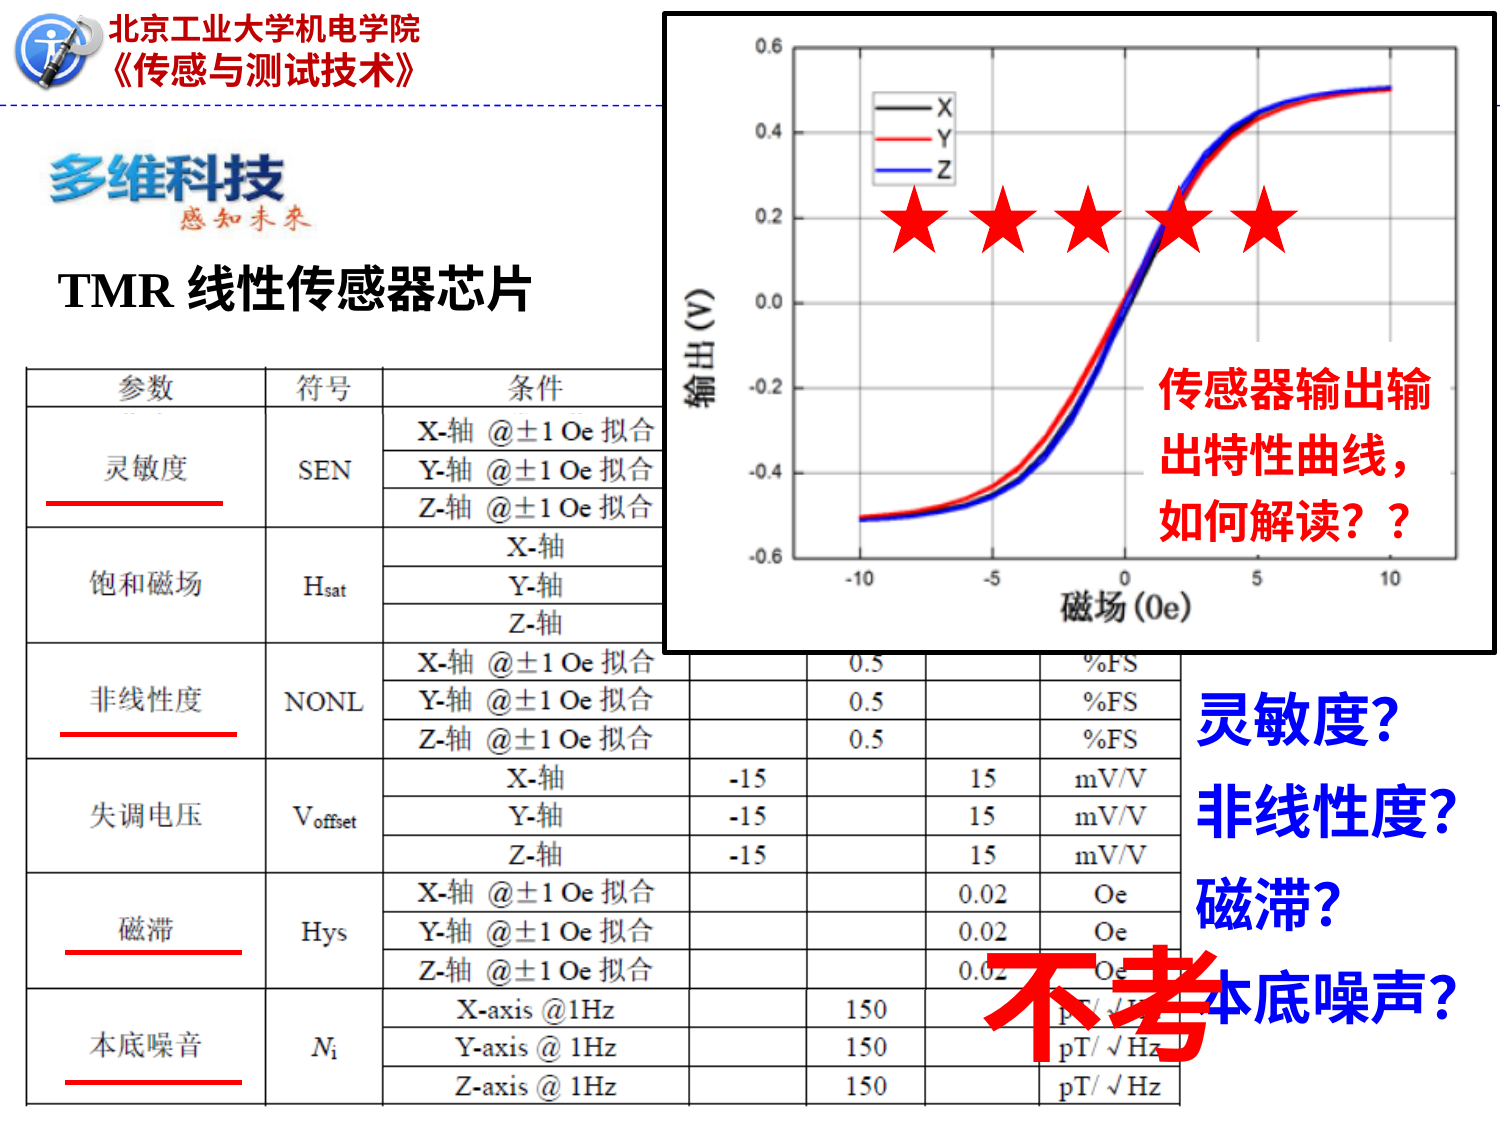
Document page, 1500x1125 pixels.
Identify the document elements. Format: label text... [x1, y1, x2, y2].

picture [666, 16, 1493, 651]
picture [21, 122, 344, 255]
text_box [14, 363, 1246, 1108]
text_box TMR线性传感器芯片 [42, 261, 551, 325]
text_box 灵敏度？ 非线性度？ 磁滞？ 本底噪声？ [1250, 689, 1500, 1038]
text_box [879, 184, 1299, 254]
picture [11, 4, 107, 100]
